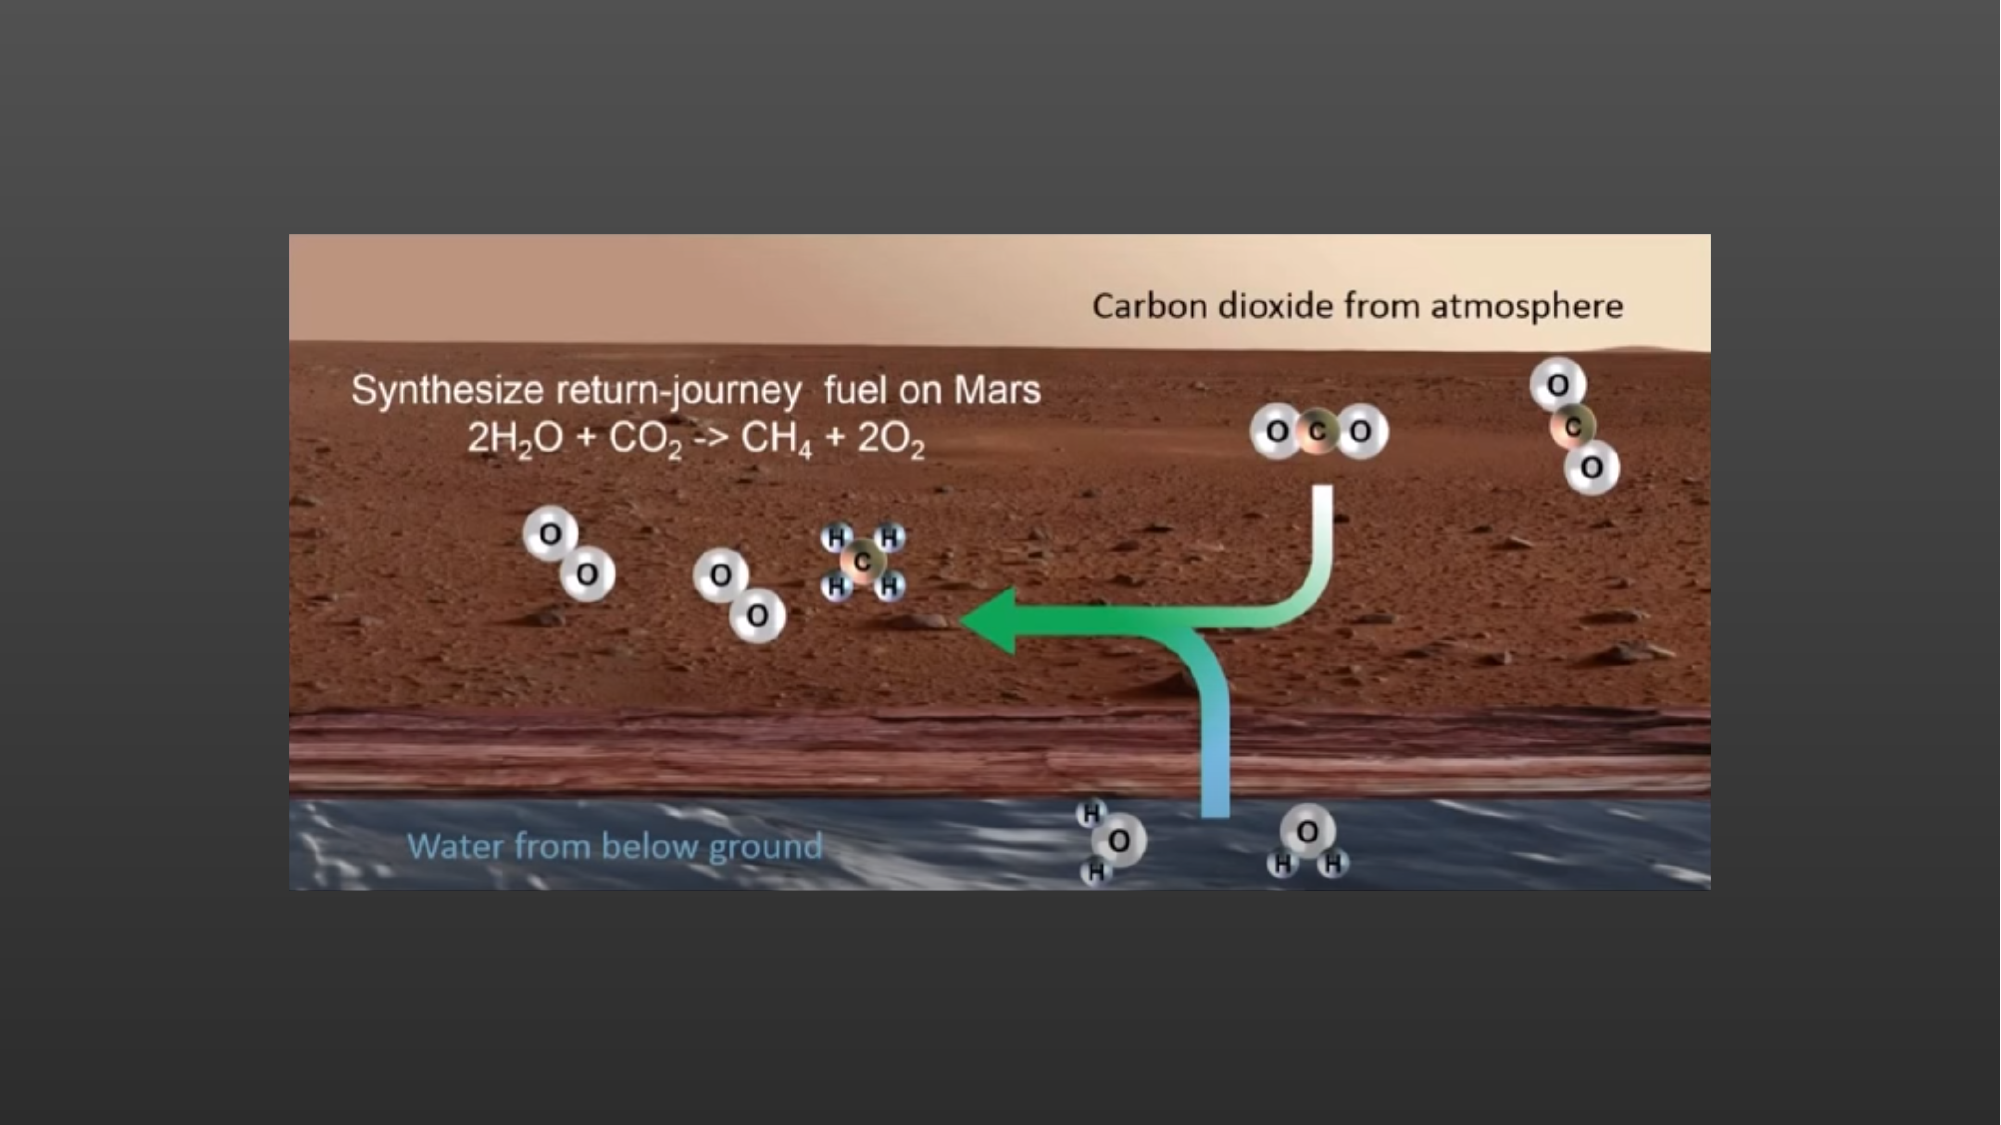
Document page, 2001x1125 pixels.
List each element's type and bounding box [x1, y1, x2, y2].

picture [289, 234, 1711, 891]
